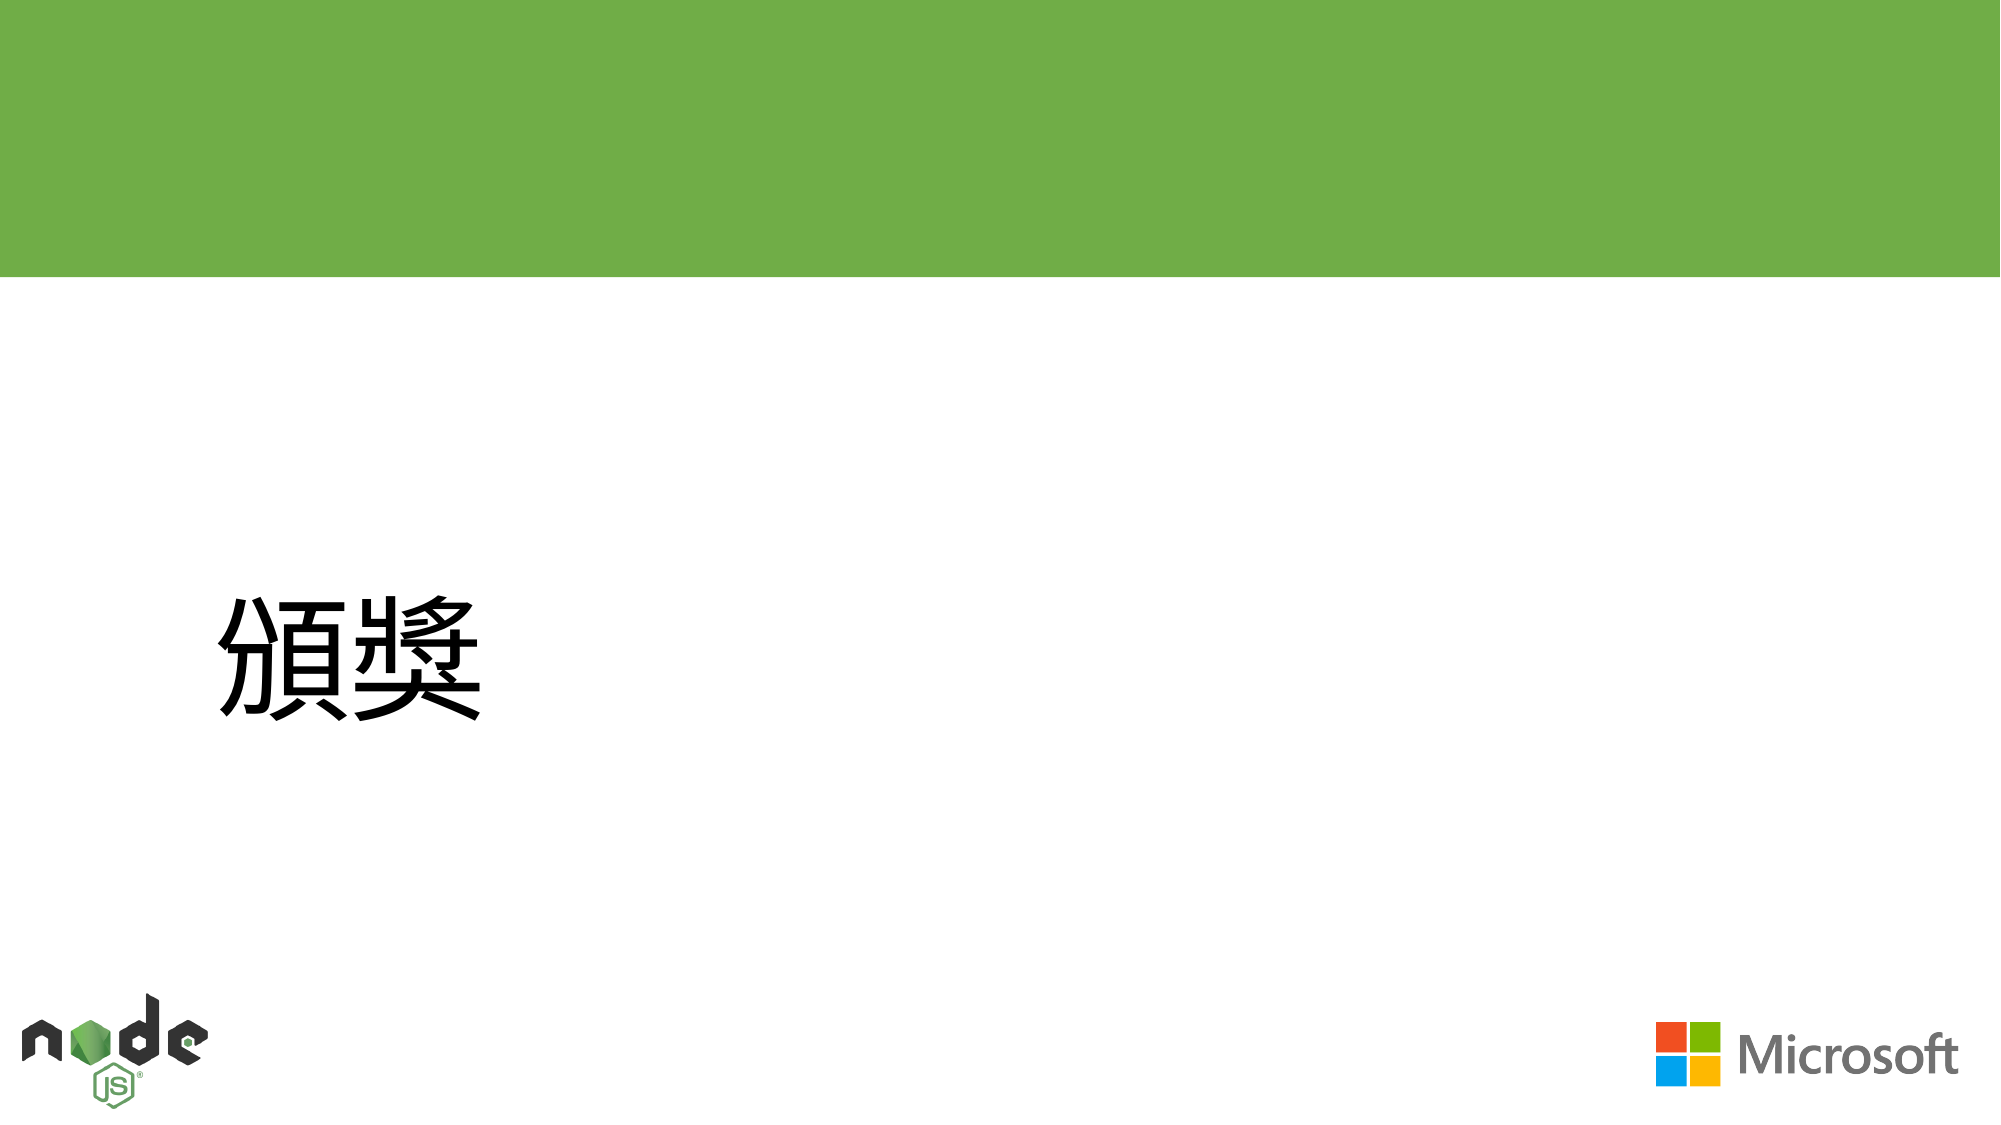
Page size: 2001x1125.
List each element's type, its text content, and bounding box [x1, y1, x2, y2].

picture [3, 978, 227, 1124]
text_box [0, 0, 2000, 278]
text_box 頒獎 [136, 280, 1862, 749]
picture [1614, 983, 2000, 1125]
